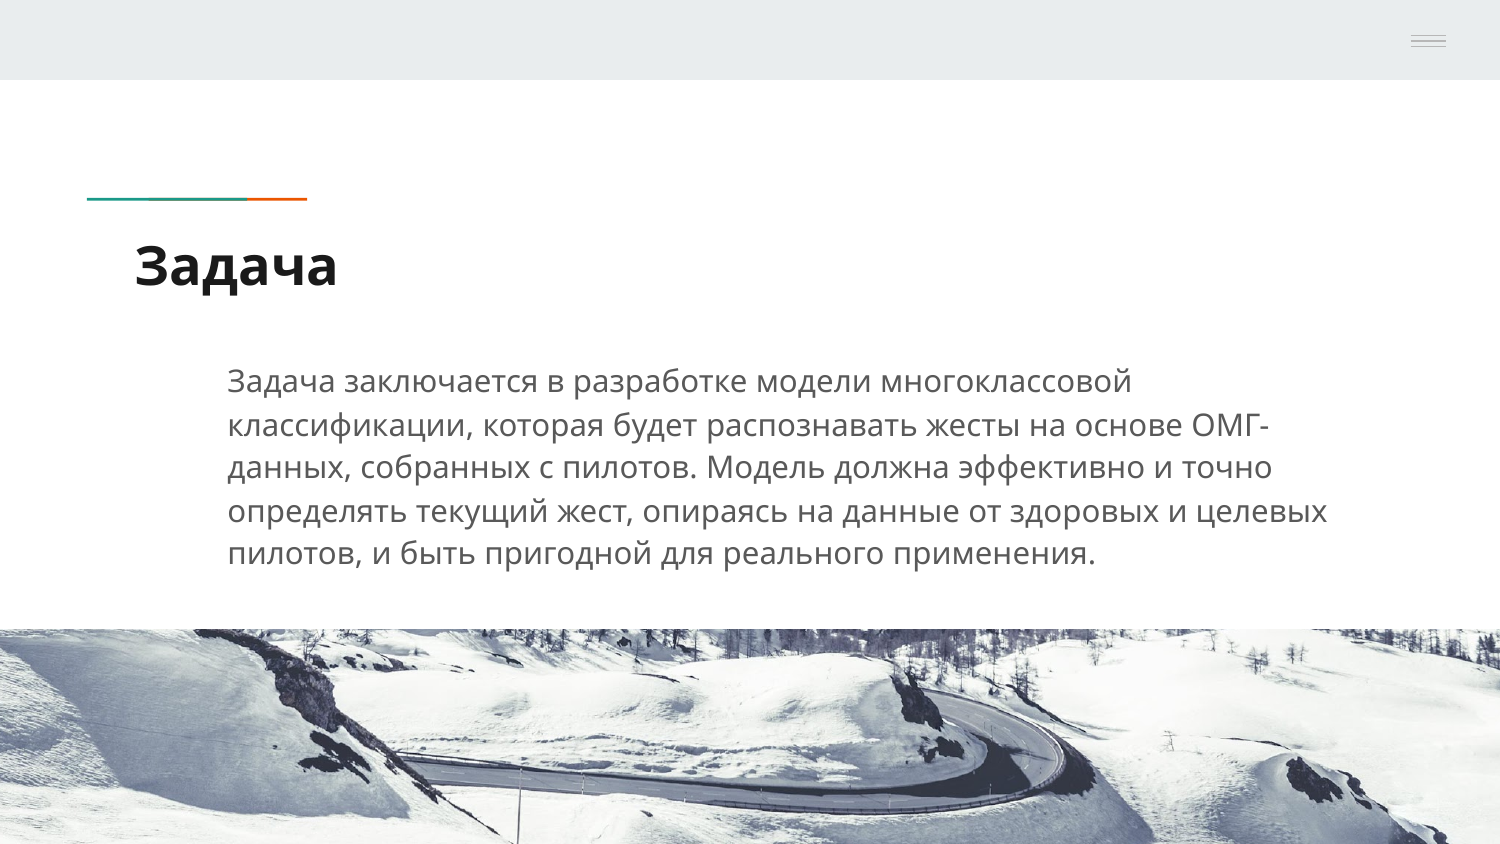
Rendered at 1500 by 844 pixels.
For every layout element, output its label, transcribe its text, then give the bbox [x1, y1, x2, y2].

list Задача заключается в разработке модели многоклассовой классификации, которая будет распознавать жесты на основе ОМГ-данных, собранных с пилотов. Модель должна эффективно и точно определять текущий жест, опираясь на данные от здоровых и целевых пилотов, и быть пригодной для реального применения. [212, 341, 1381, 559]
picture [0, 628, 1500, 844]
title Задача [119, 216, 1381, 305]
